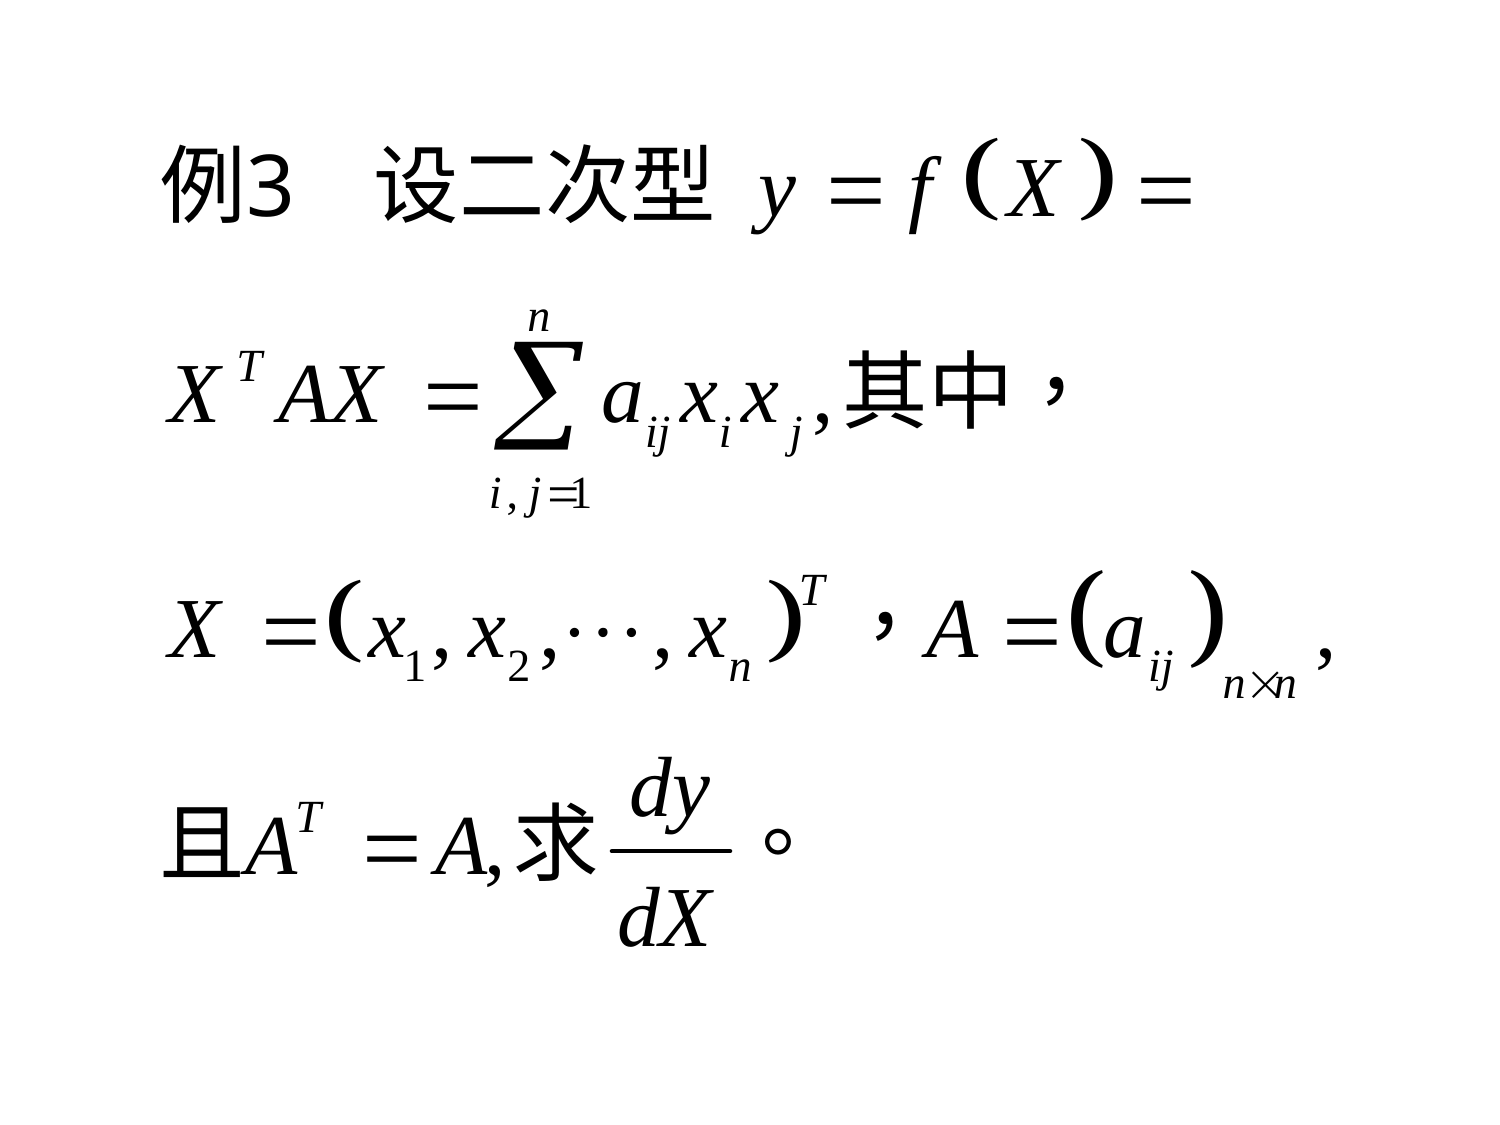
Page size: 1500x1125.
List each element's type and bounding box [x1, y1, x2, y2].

list [147, 125, 1352, 965]
